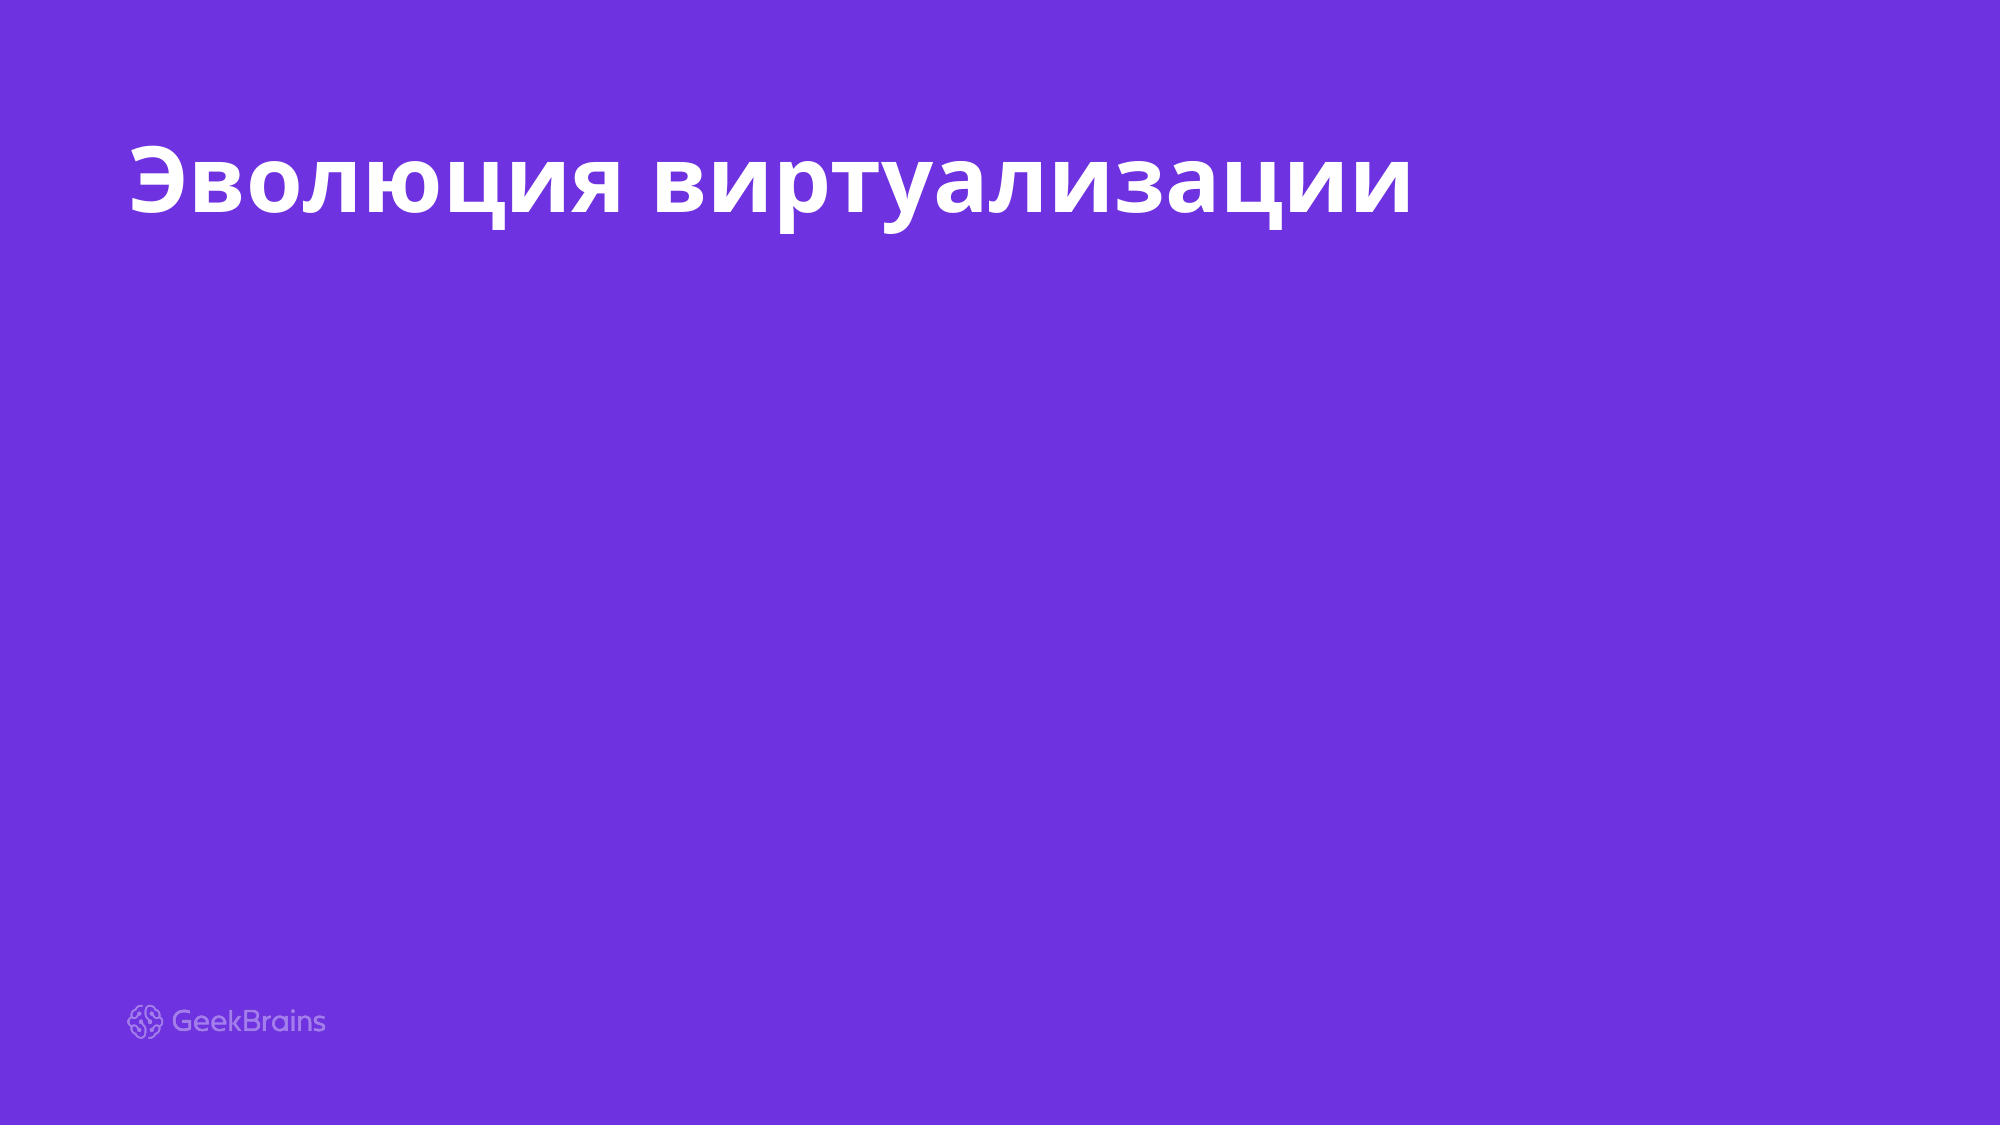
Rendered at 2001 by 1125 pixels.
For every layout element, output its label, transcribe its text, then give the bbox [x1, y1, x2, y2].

title Эволюция виртуализации [113, 113, 1524, 1004]
